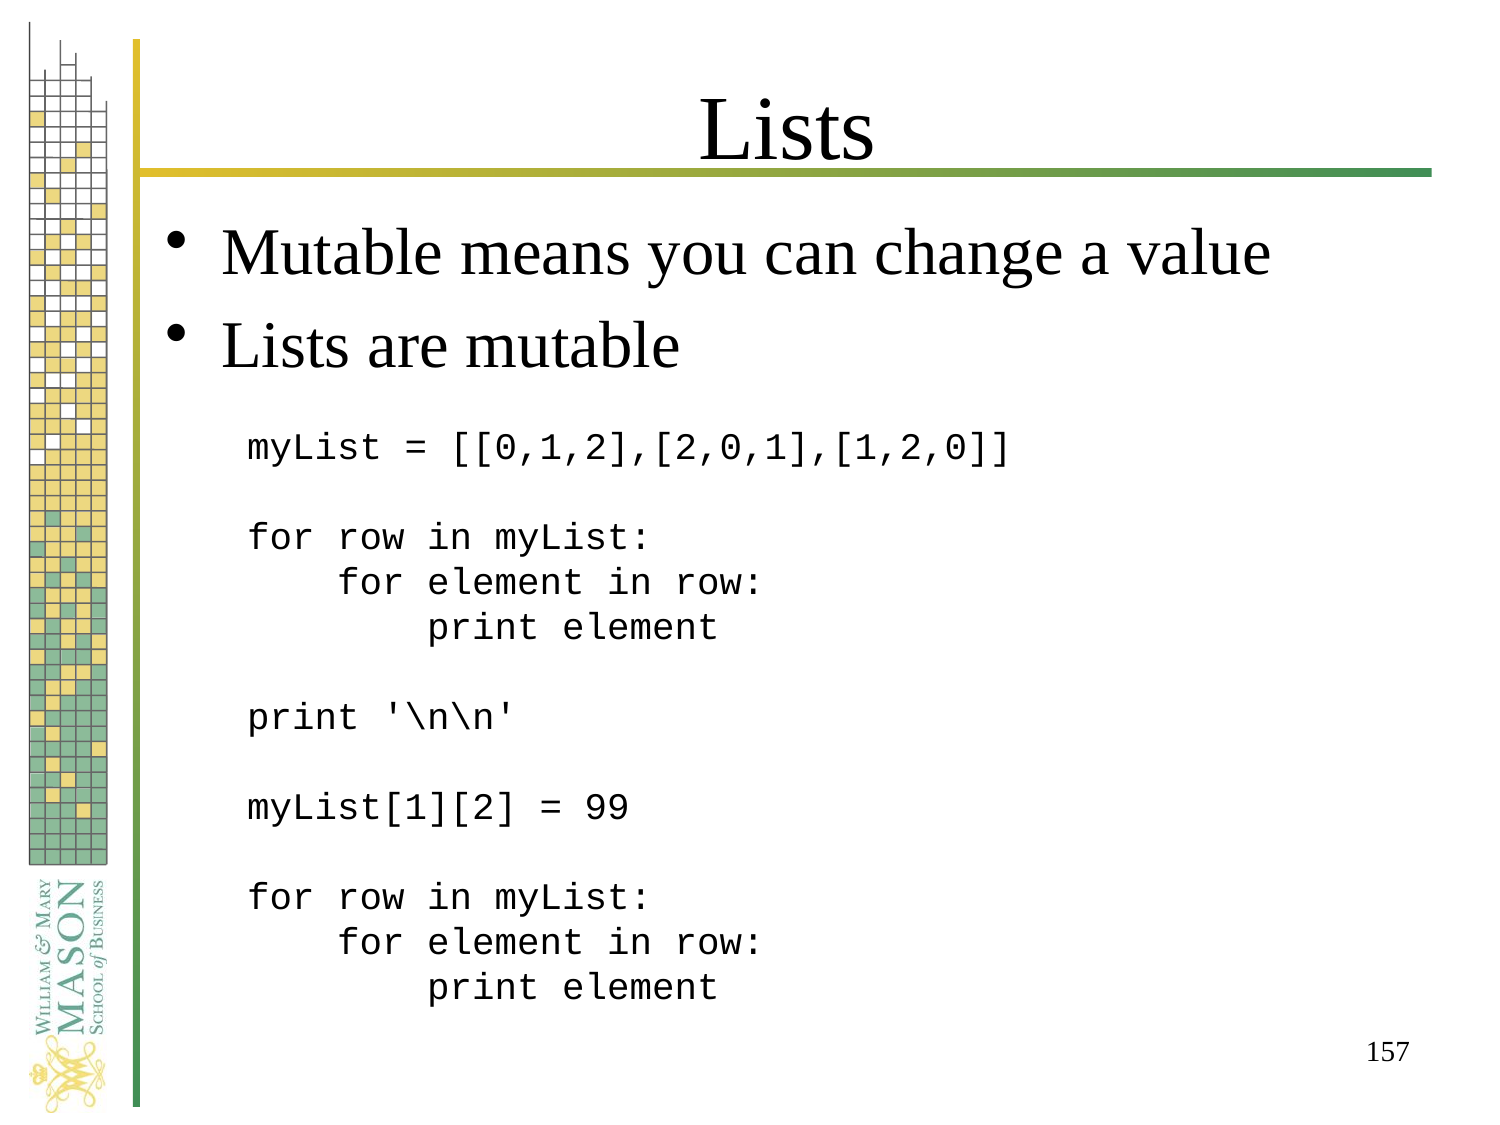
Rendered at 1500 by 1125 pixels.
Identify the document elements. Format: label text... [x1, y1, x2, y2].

list Mutable means you can change a value Lists are mutable [150, 200, 1425, 1005]
slide_number 157 [1048, 1024, 1426, 1103]
text_box myList = [[0,1,2],[2,0,1],[1,2,0]] for row in myList: for element in row: print element print '\n\n' myList[1][2] = 99 for row in myList: for element in row: print element [232, 414, 1028, 1015]
title Naming Variables [29, 879, 107, 1113]
title Lists [150, 45, 1425, 200]
